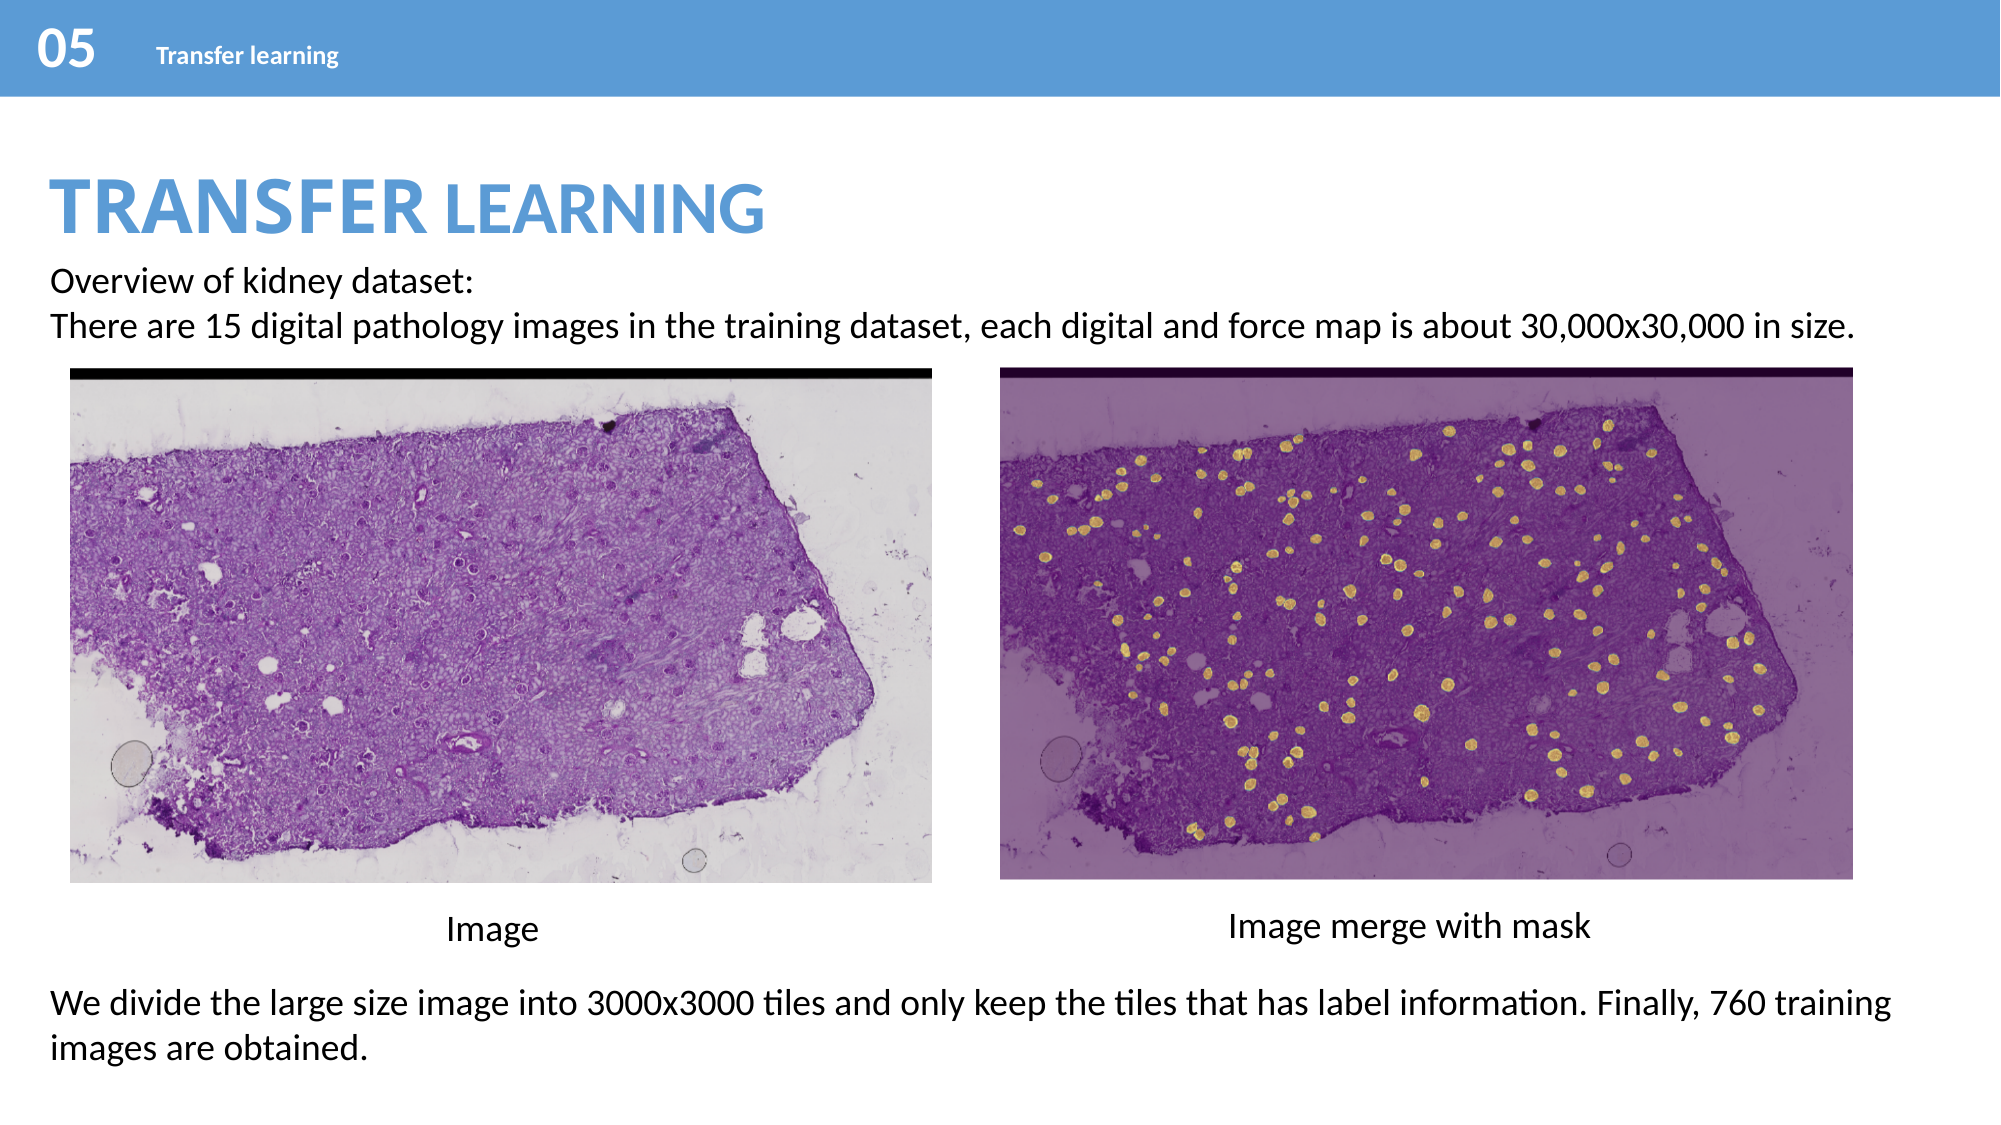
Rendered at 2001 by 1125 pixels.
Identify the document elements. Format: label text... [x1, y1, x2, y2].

picture [1000, 367, 1853, 881]
text_box Image merge with mask [1213, 894, 1640, 954]
text_box Image [431, 896, 571, 956]
text_box Overview of kidney dataset: There are 15 digital pathology images in the training dataset, each digital and force map is about 30,000x30,000 in size. [35, 248, 1978, 353]
text_box We divide the large size image into 3000x3000 tiles and only keep the tiles that has label information. Finally, 760 training images are obtained. [35, 970, 1978, 1076]
text_box 05 [22, 8, 141, 88]
text_box TRANSFER LEARNING [33, 115, 1037, 257]
text_box [0, 0, 2000, 98]
picture [70, 367, 932, 883]
text_box Transfer learning [141, 18, 768, 79]
